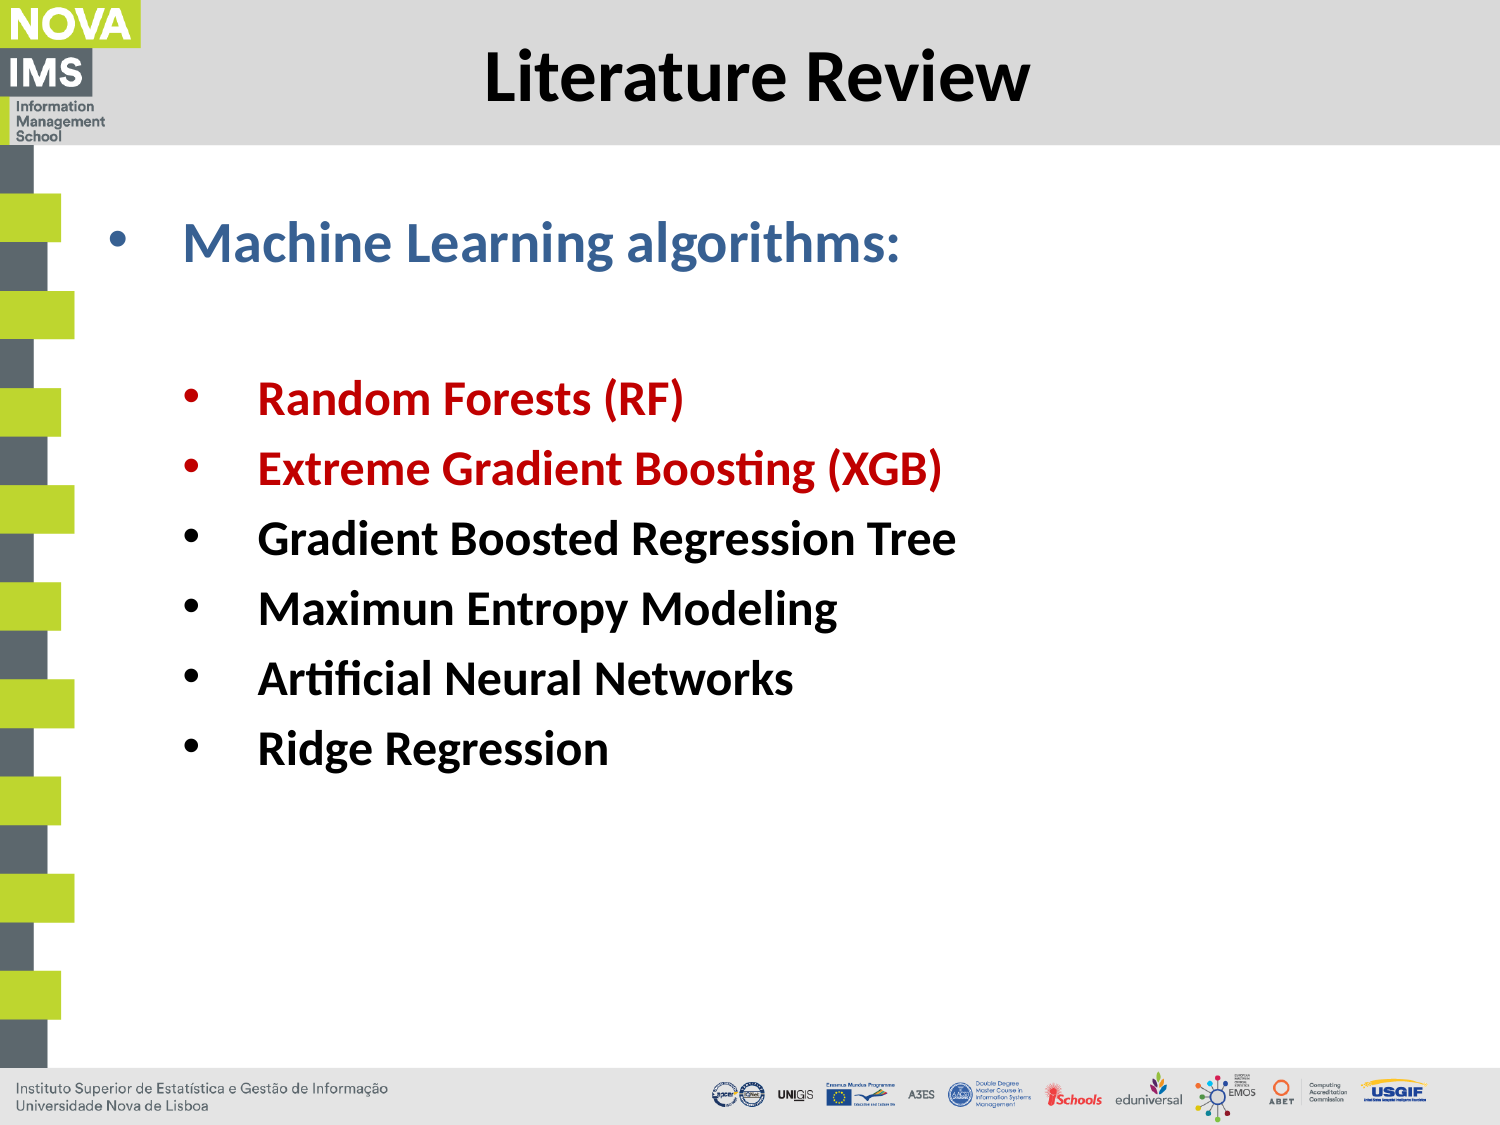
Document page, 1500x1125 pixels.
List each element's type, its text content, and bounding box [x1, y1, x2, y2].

subtitle Machine Learning algorithms: Random Forests (RF) Extreme Gradient Boosting (XGB) Gradient Boosted Regression Tree Maximun Entropy Modeling Artificial Neural Networks Ridge Regression [17, 196, 1471, 1035]
title Literature Review [112, 0, 1388, 144]
picture [0, 0, 1500, 1125]
